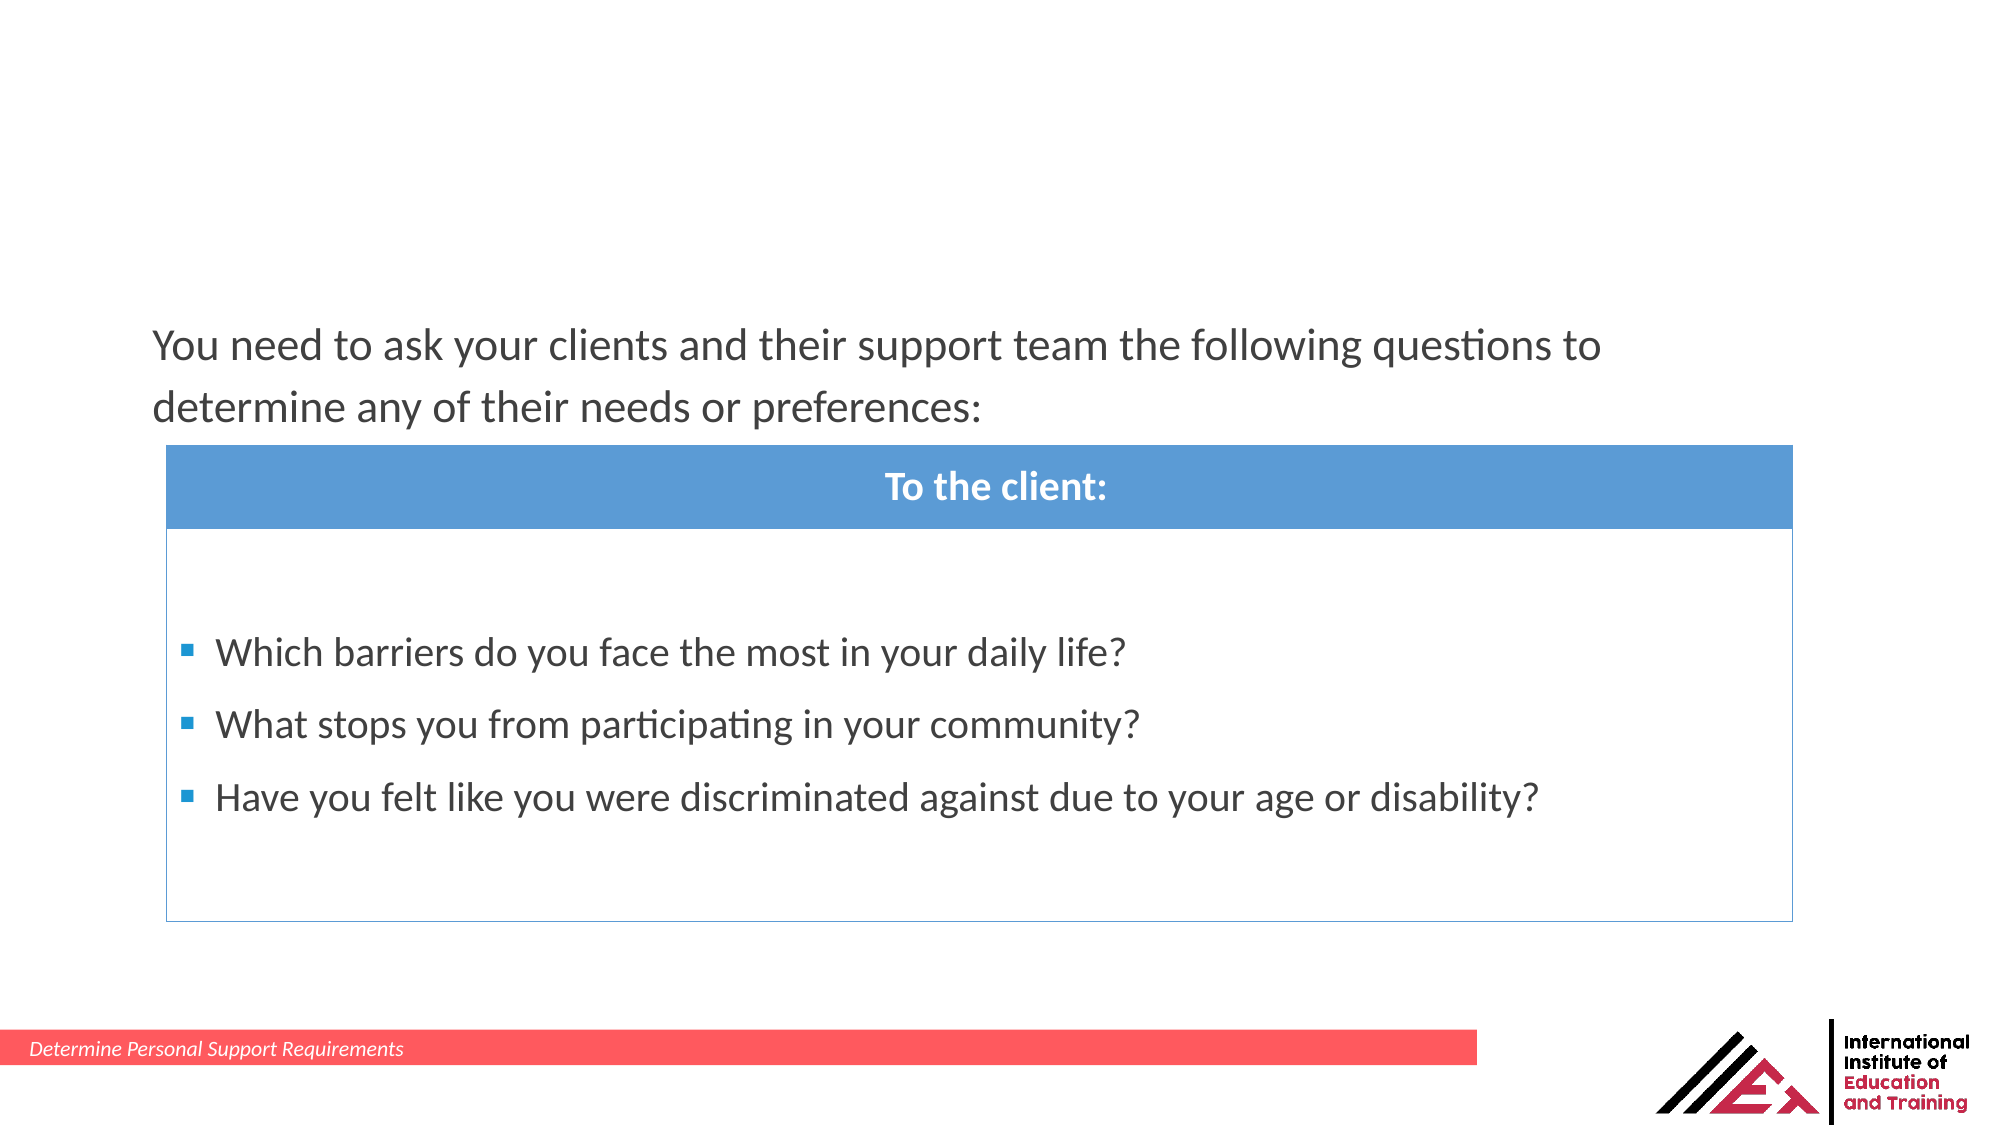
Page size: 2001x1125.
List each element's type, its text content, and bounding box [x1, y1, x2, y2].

table_header To the client: [167, 446, 1792, 529]
text_box Determine Personal Support Requirements [0, 1029, 1478, 1066]
picture [1655, 1019, 1969, 1125]
list You need to ask your clients and their support team the following questions to determine any of their needs or preferences: [137, 299, 1793, 1014]
table_cell Which barriers do you face the most in your daily life? What stops you from participating in your community? Have you felt like you were discriminated against due to your age or disability? [167, 529, 1792, 921]
